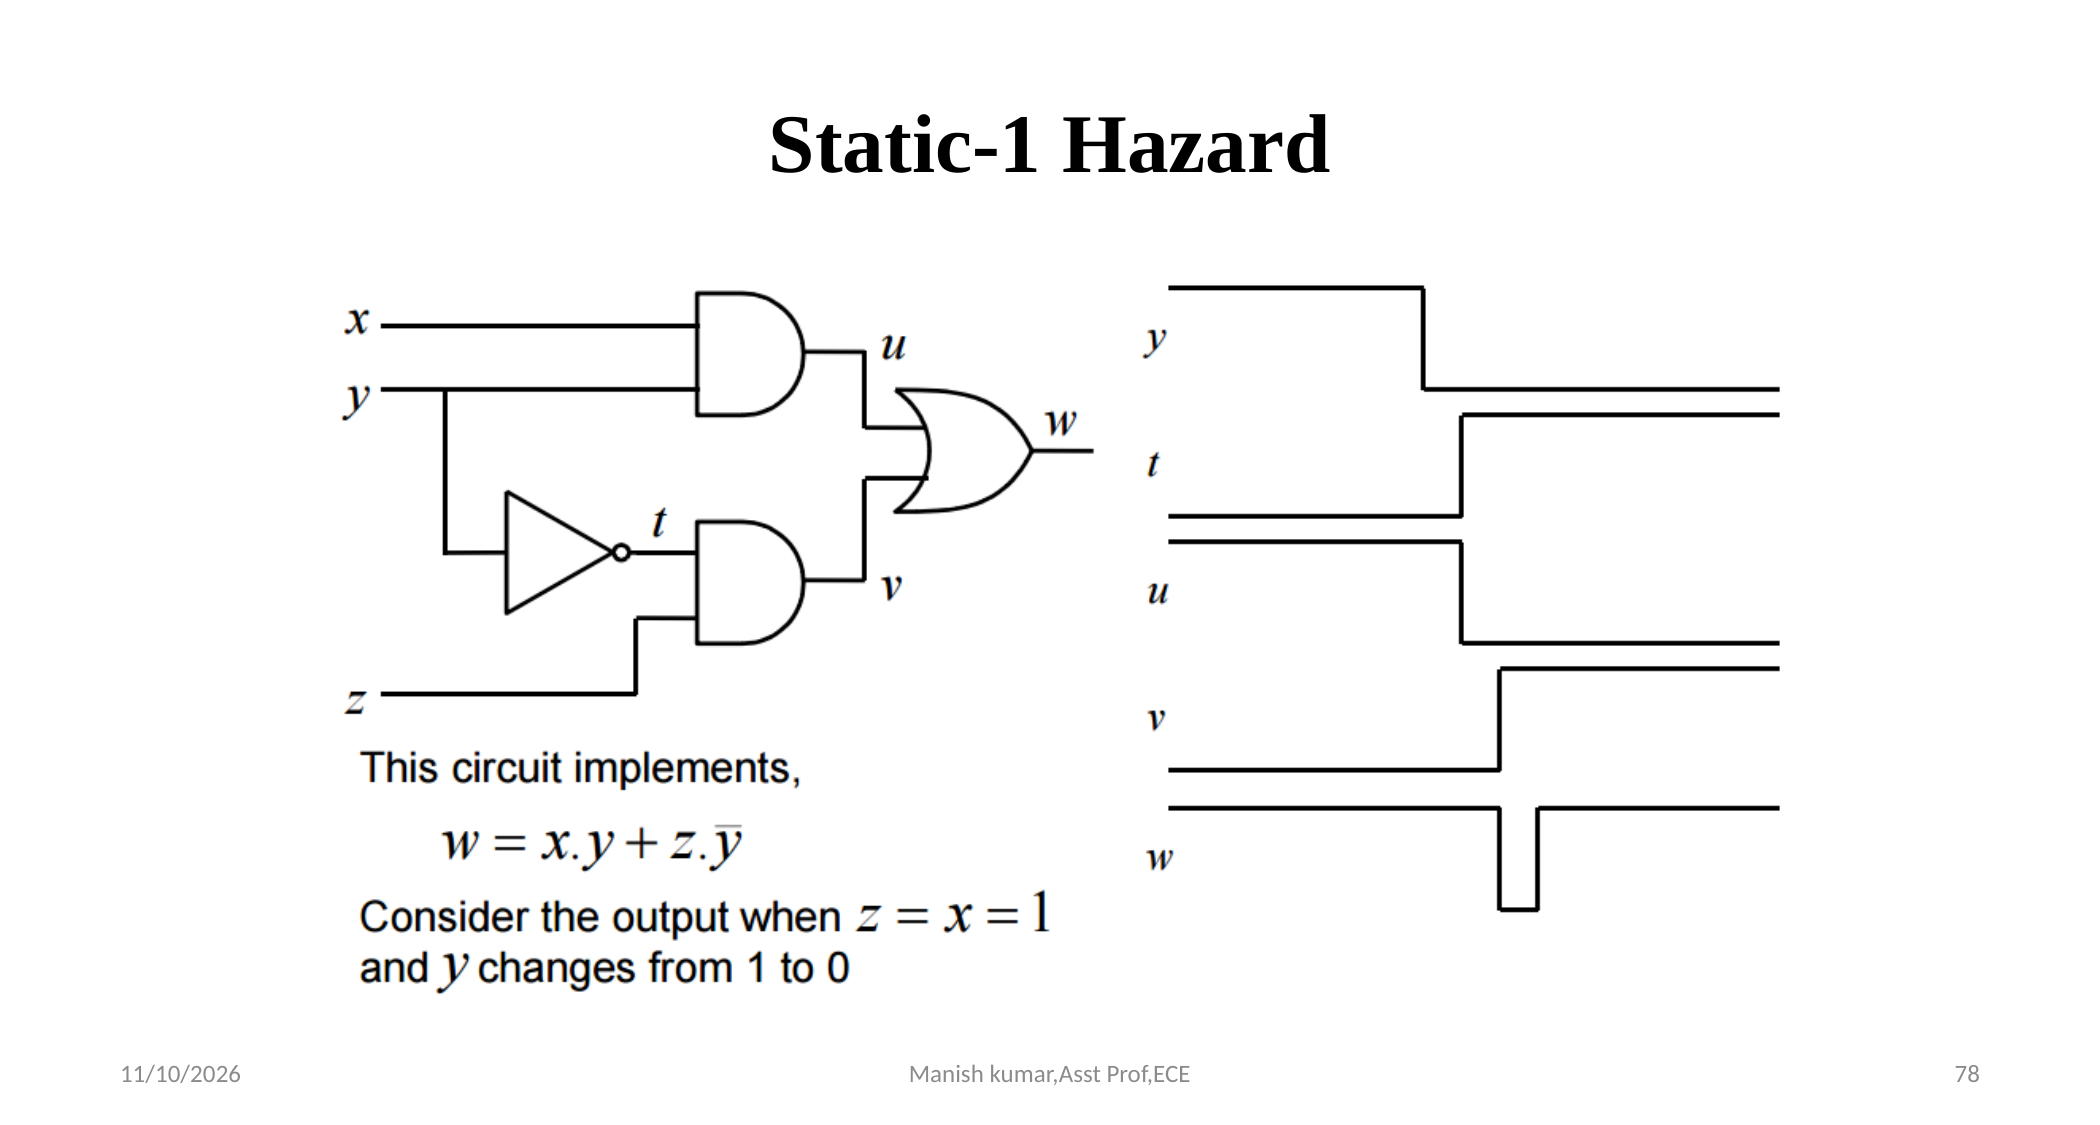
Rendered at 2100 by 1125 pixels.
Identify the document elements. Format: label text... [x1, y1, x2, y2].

slide_number 78 [1505, 1042, 1995, 1103]
title Static-1 Hazard [105, 45, 1995, 233]
footer Manish kumar,Asst Prof,ECE [717, 1070, 1383, 1103]
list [324, 262, 1799, 1061]
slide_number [105, 1042, 595, 1103]
